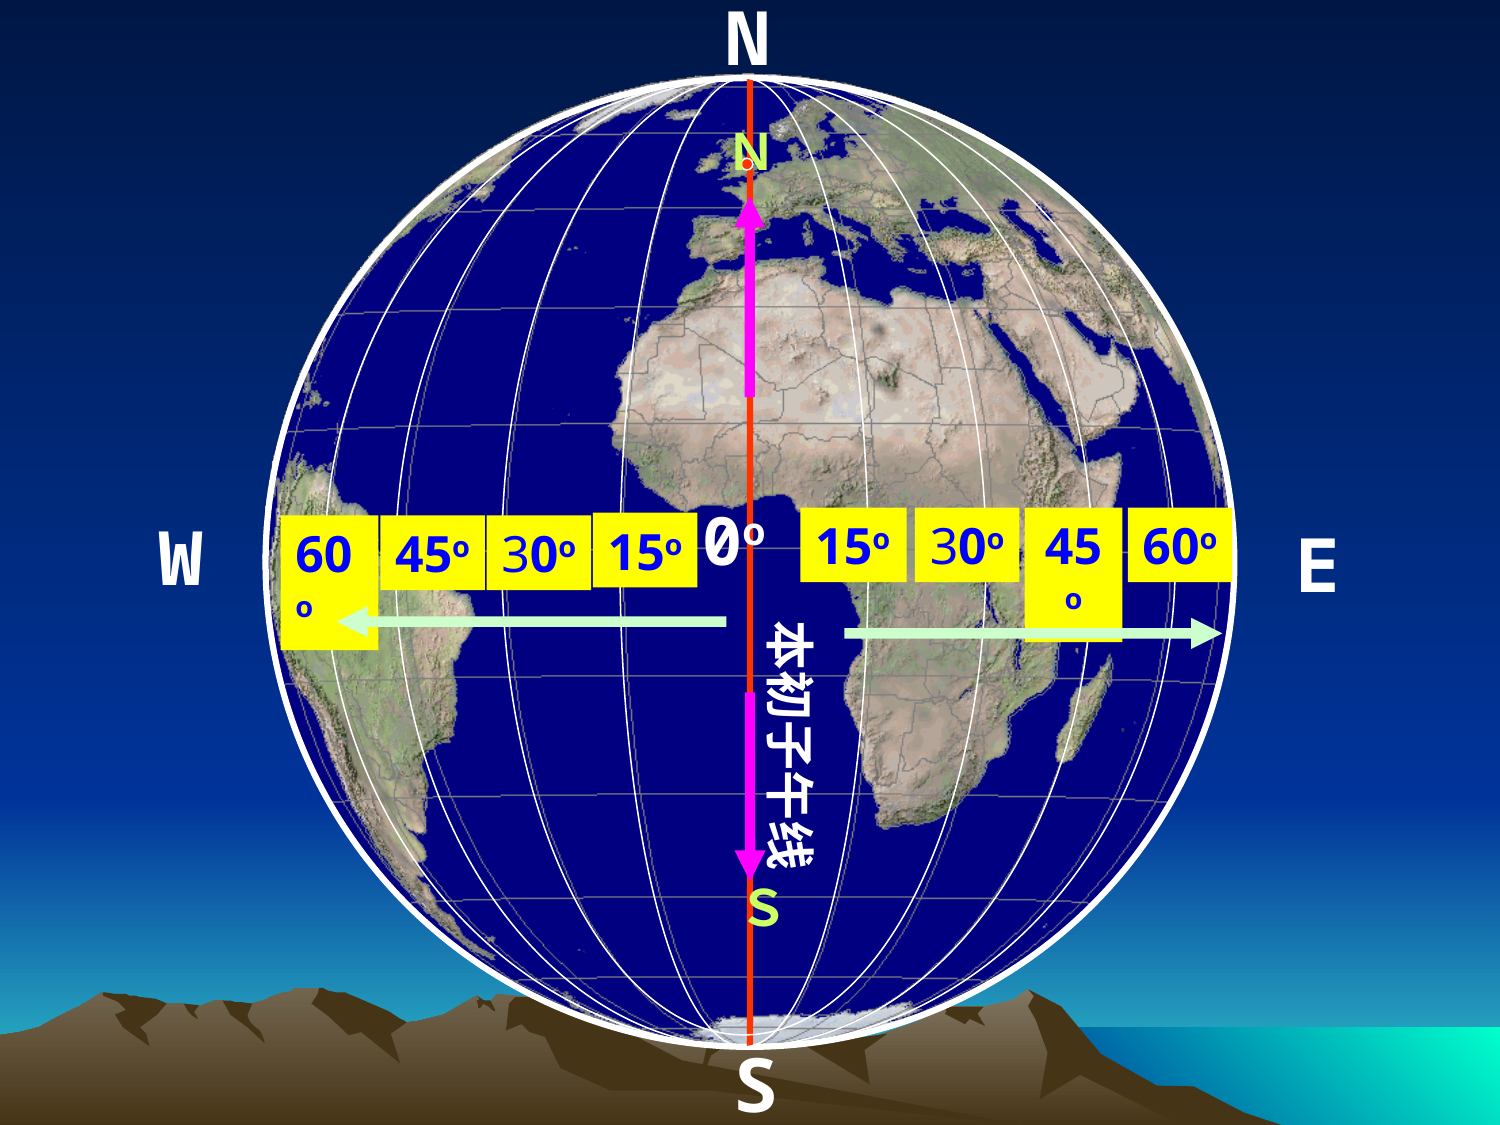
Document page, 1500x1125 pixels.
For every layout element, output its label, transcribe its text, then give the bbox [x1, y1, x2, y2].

text_box W [144, 503, 213, 609]
picture [218, 54, 1259, 1050]
text_box N [711, 0, 786, 53]
text_box S [718, 1058, 794, 1125]
text_box E [1281, 509, 1356, 615]
